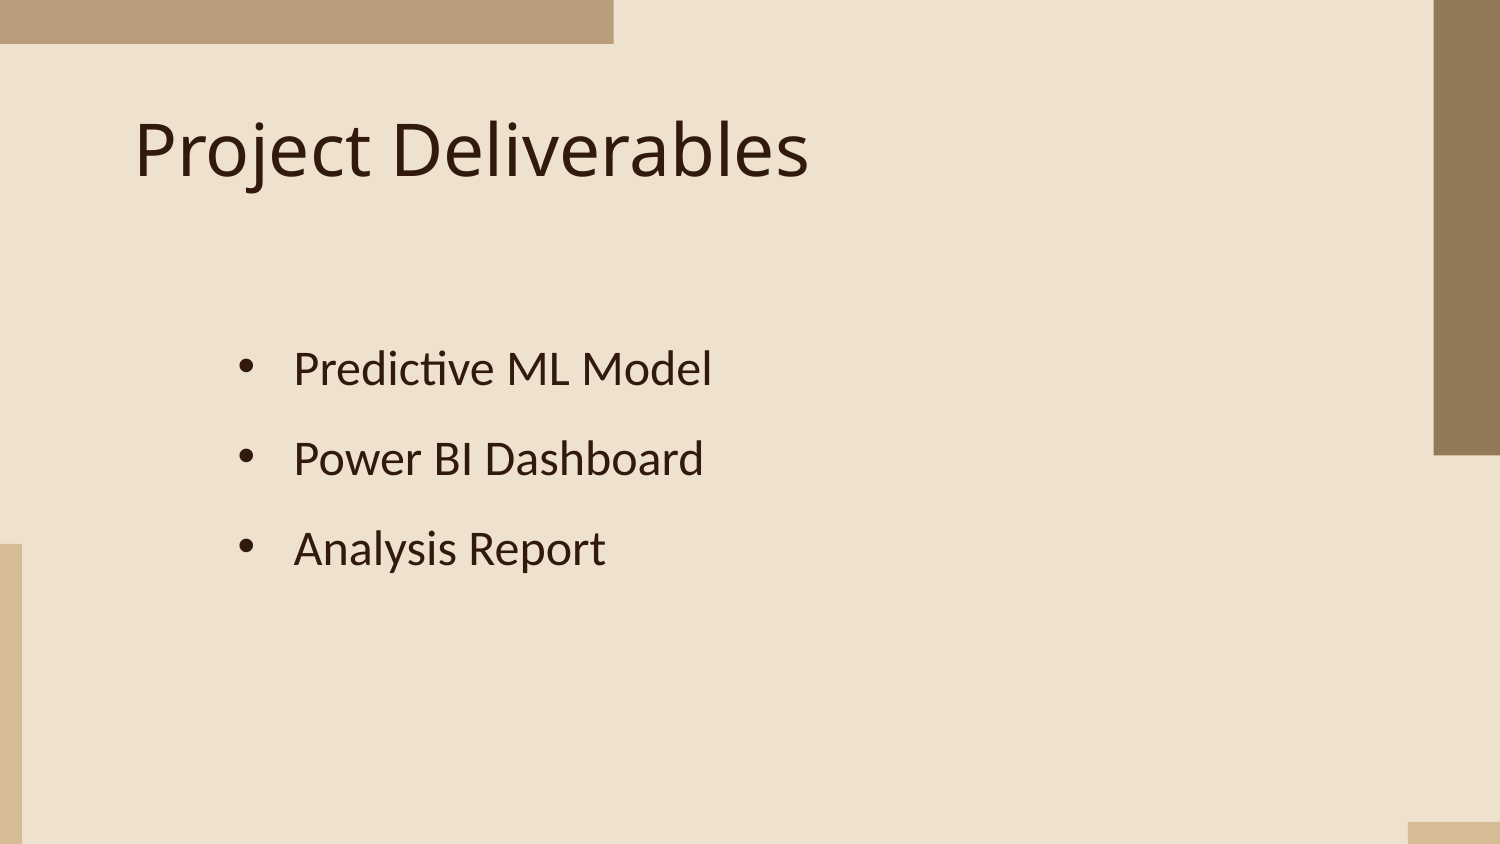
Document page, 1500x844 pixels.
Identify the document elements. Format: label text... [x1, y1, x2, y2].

title Project Deliverables [118, 88, 1383, 183]
subtitle Predictive ML Model Power BI Dashboard Analysis Report [197, 286, 814, 591]
